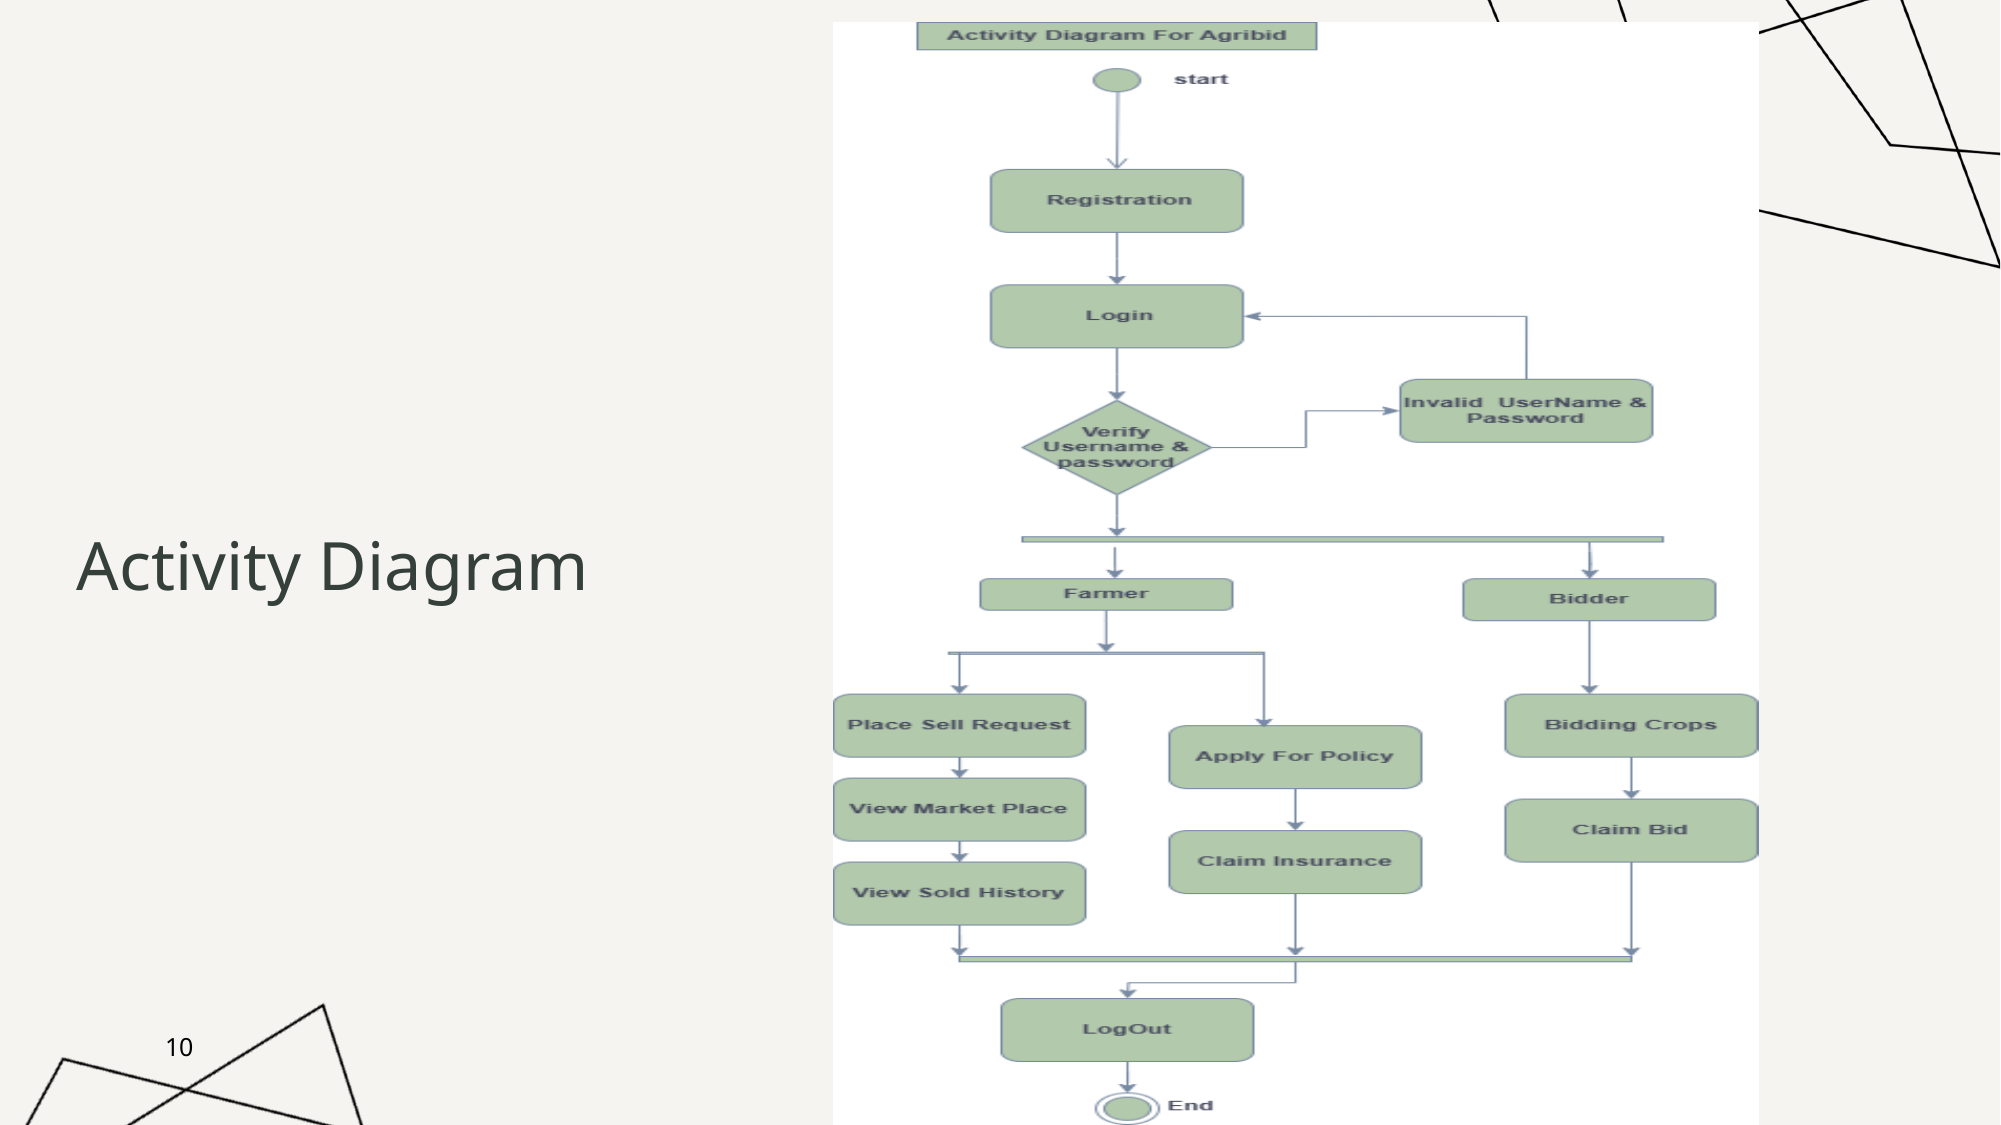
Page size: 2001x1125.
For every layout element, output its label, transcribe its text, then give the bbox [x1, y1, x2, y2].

title Activity Diagram [61, 471, 699, 612]
picture [832, 0, 2001, 1125]
slide_number 10 [150, 1024, 254, 1074]
picture [0, 976, 408, 1125]
